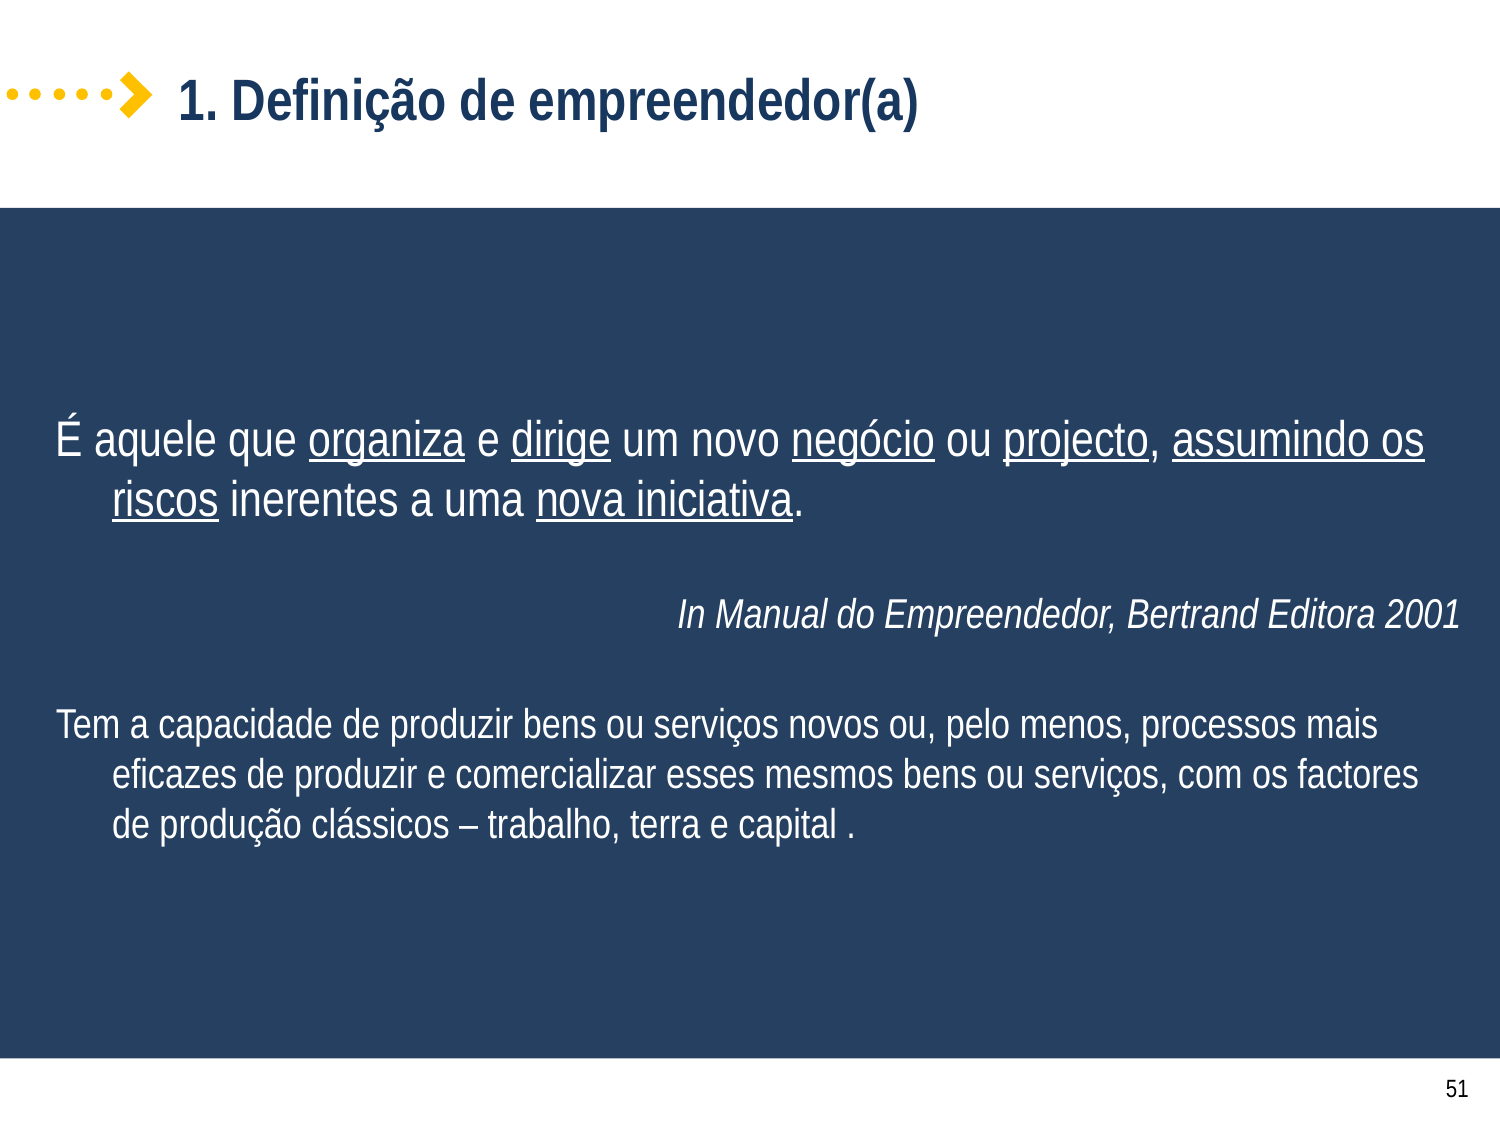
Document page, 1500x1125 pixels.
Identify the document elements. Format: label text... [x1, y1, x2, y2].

text_box É aquele que organiza e dirige um novo negócio ou projecto, assumindo os riscos inerentes a uma nova iniciativa. In Manual do Empreendedor, Bertrand Editora 2001 Tem a capacidade de produzir bens ou serviços novos ou, pelo menos, processos mais eficazes de produzir e comercializar esses mesmos bens ou serviços, com os factores de produção clássicos – trabalho, terra e capital . [41, 399, 1477, 854]
slide_number 51 [1133, 1057, 1484, 1118]
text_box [6, 77, 146, 112]
text_box 1. Definição de empreendedor(a) [164, 54, 1477, 140]
text_box [0, 206, 1500, 1061]
